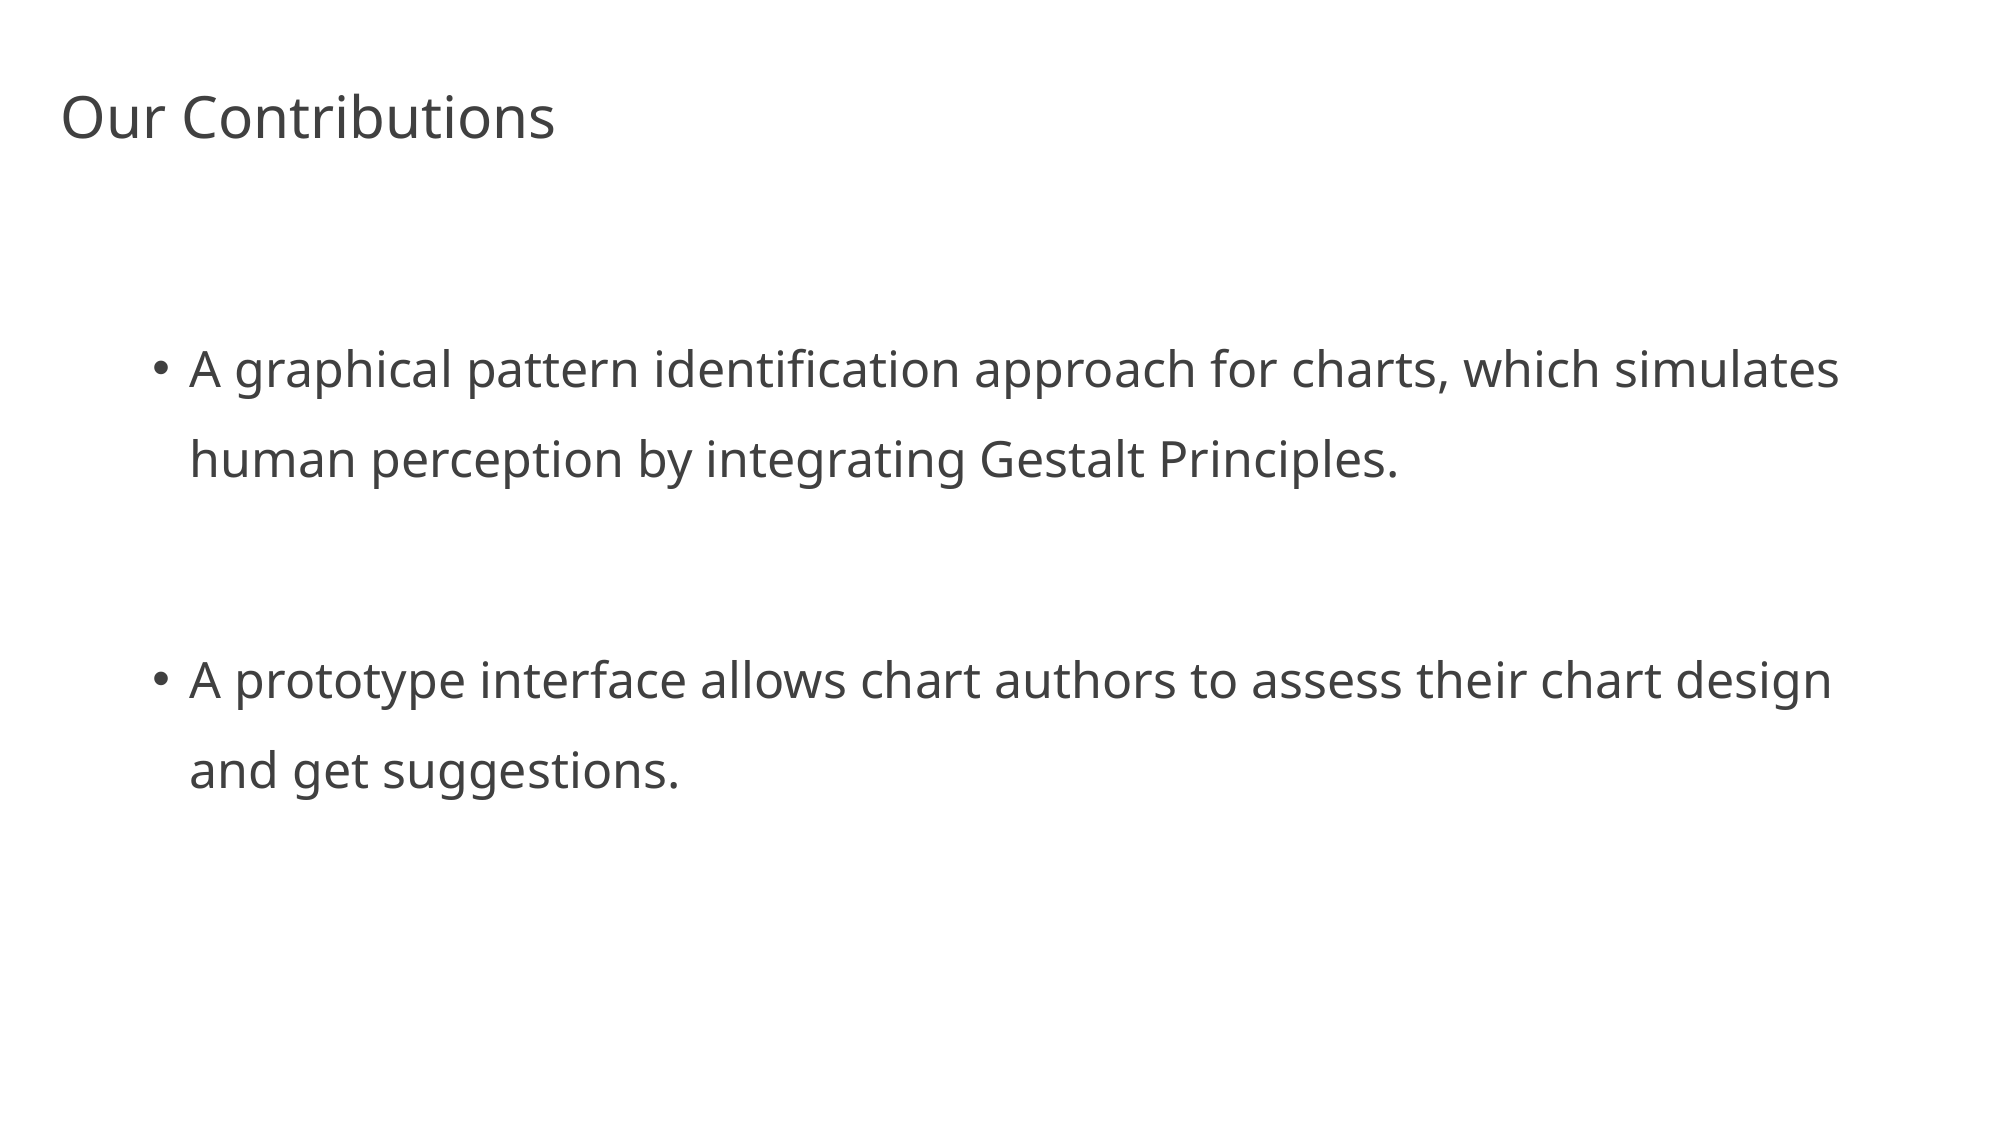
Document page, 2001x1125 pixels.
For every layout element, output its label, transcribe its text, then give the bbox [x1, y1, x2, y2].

text_box Our Contributions [0, 0, 1869, 240]
list A graphical pattern identification approach for charts, which simulates human perception by integrating Gestalt Principles. A prototype interface allows chart authors to assess their chart design and get suggestions. [137, 299, 1863, 1014]
